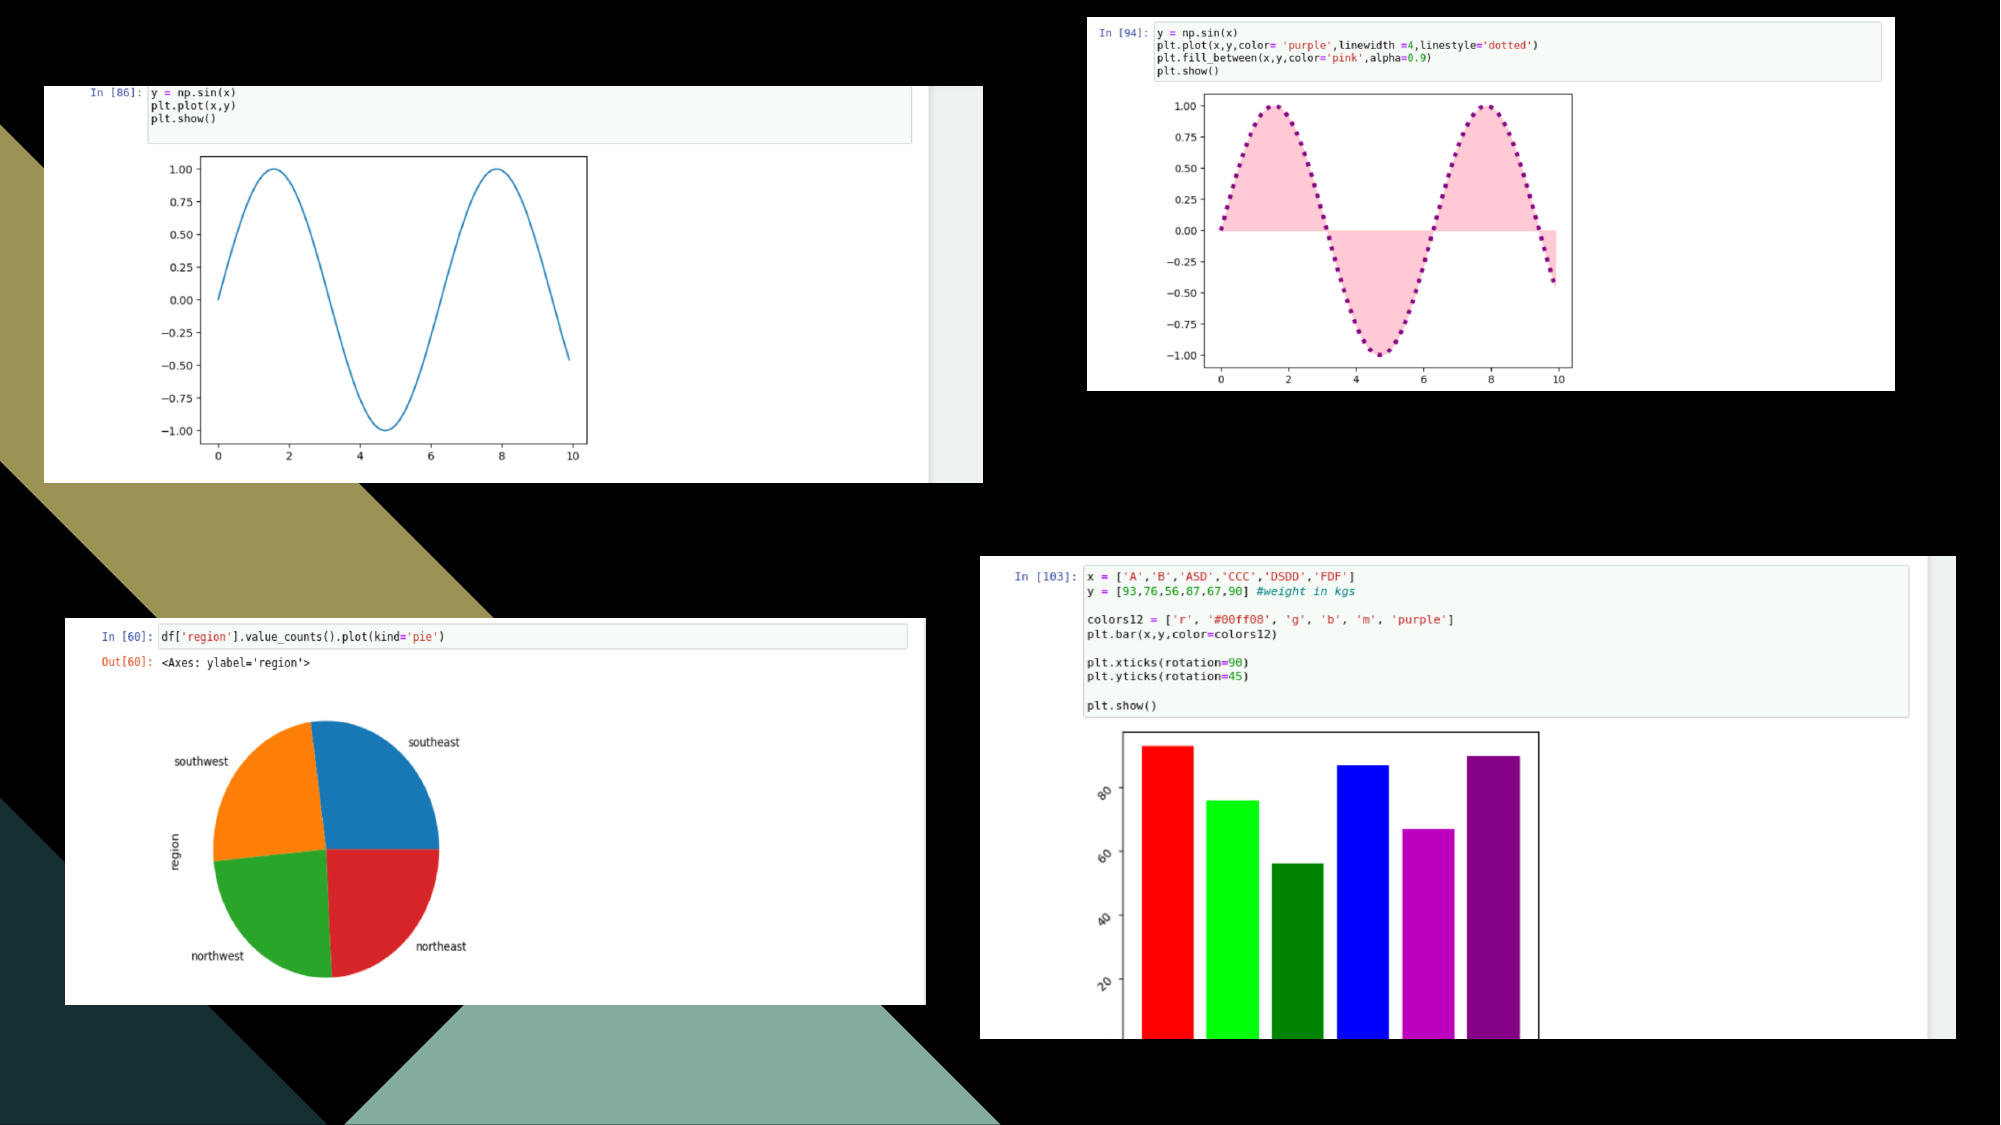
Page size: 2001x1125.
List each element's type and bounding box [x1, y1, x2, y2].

picture [65, 618, 926, 1005]
picture [43, 86, 983, 483]
picture [1086, 16, 1895, 391]
picture [980, 556, 1957, 1039]
